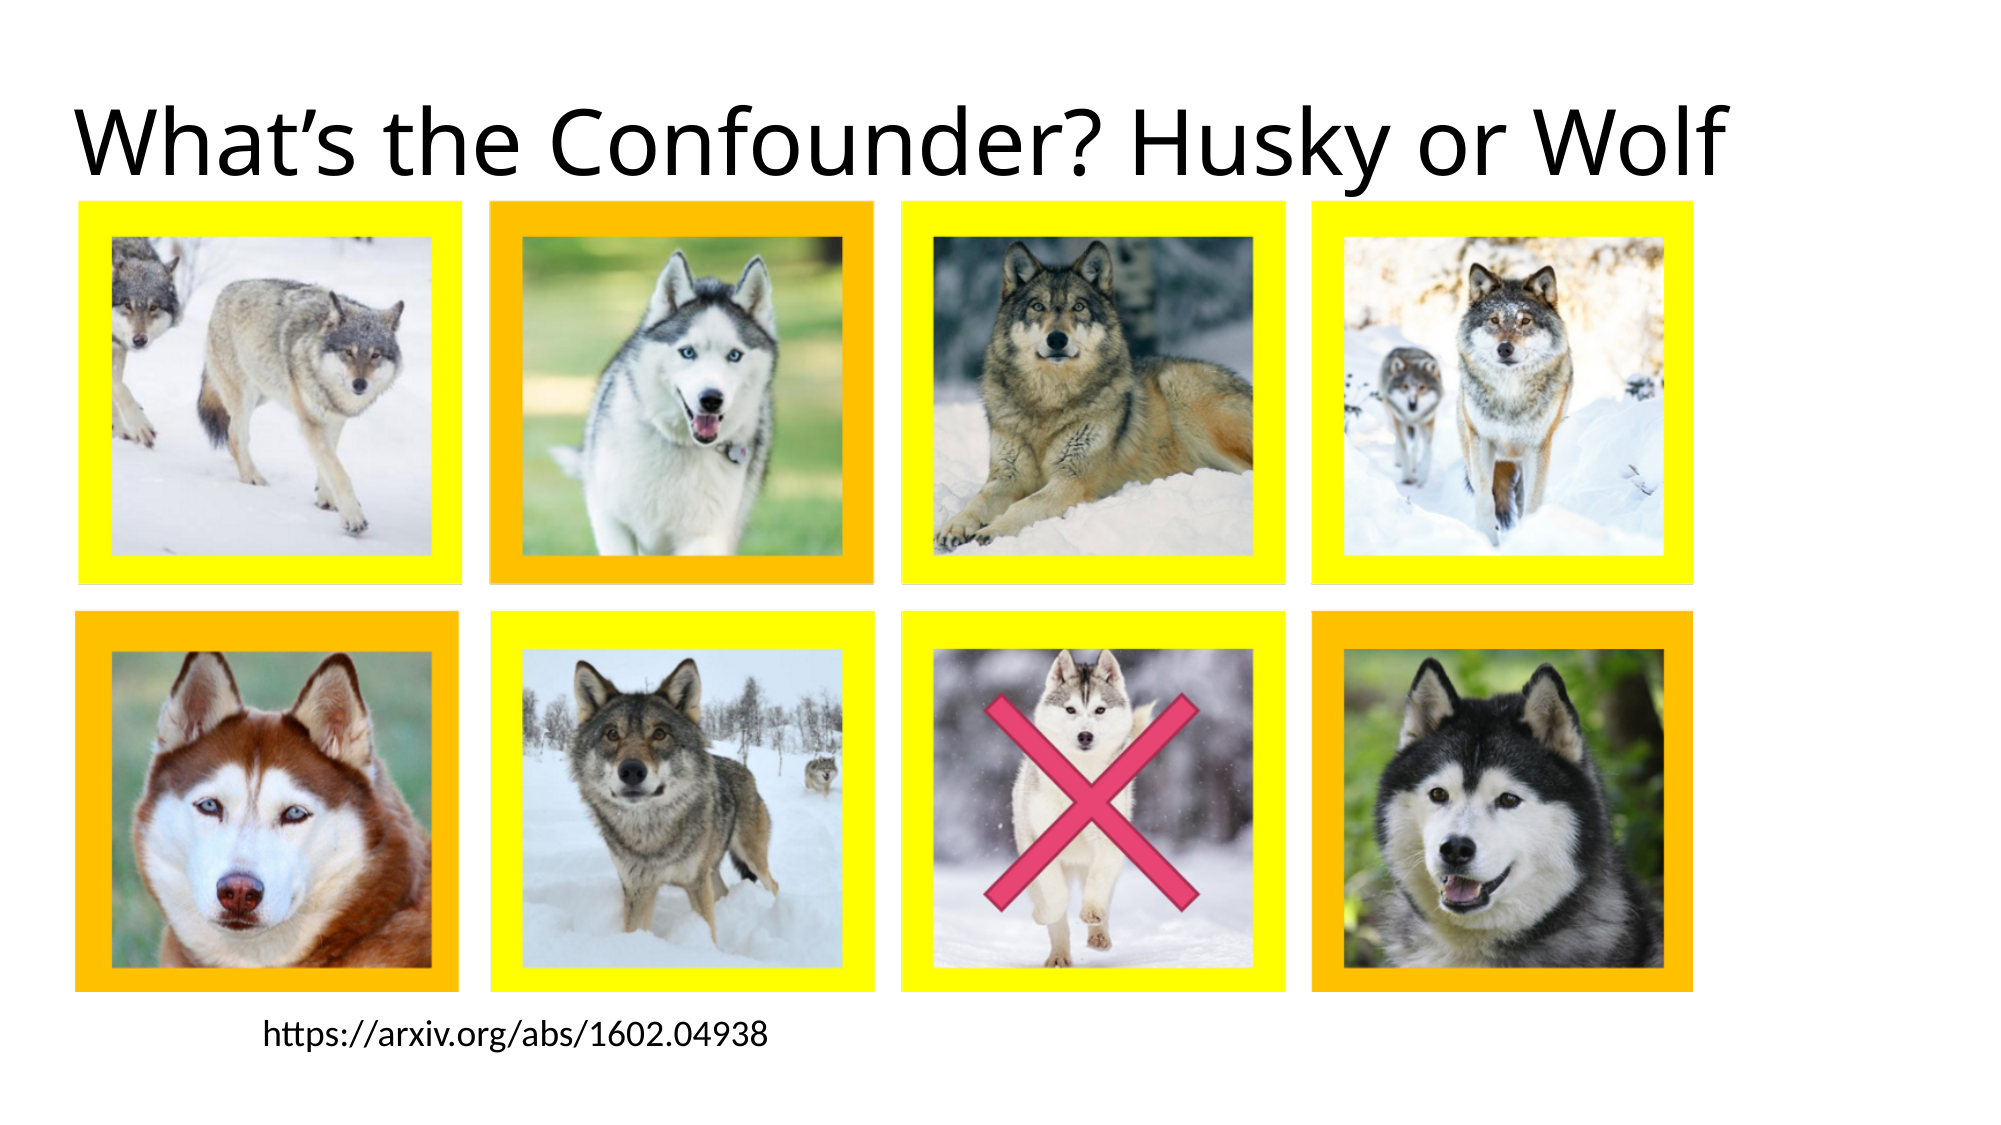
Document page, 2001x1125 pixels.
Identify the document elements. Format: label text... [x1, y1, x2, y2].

text_box https://arxiv.org/abs/1602.04938 [247, 1002, 827, 1062]
title What’s the Confounder? Husky or Wolf [58, 37, 1784, 255]
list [75, 199, 1693, 992]
